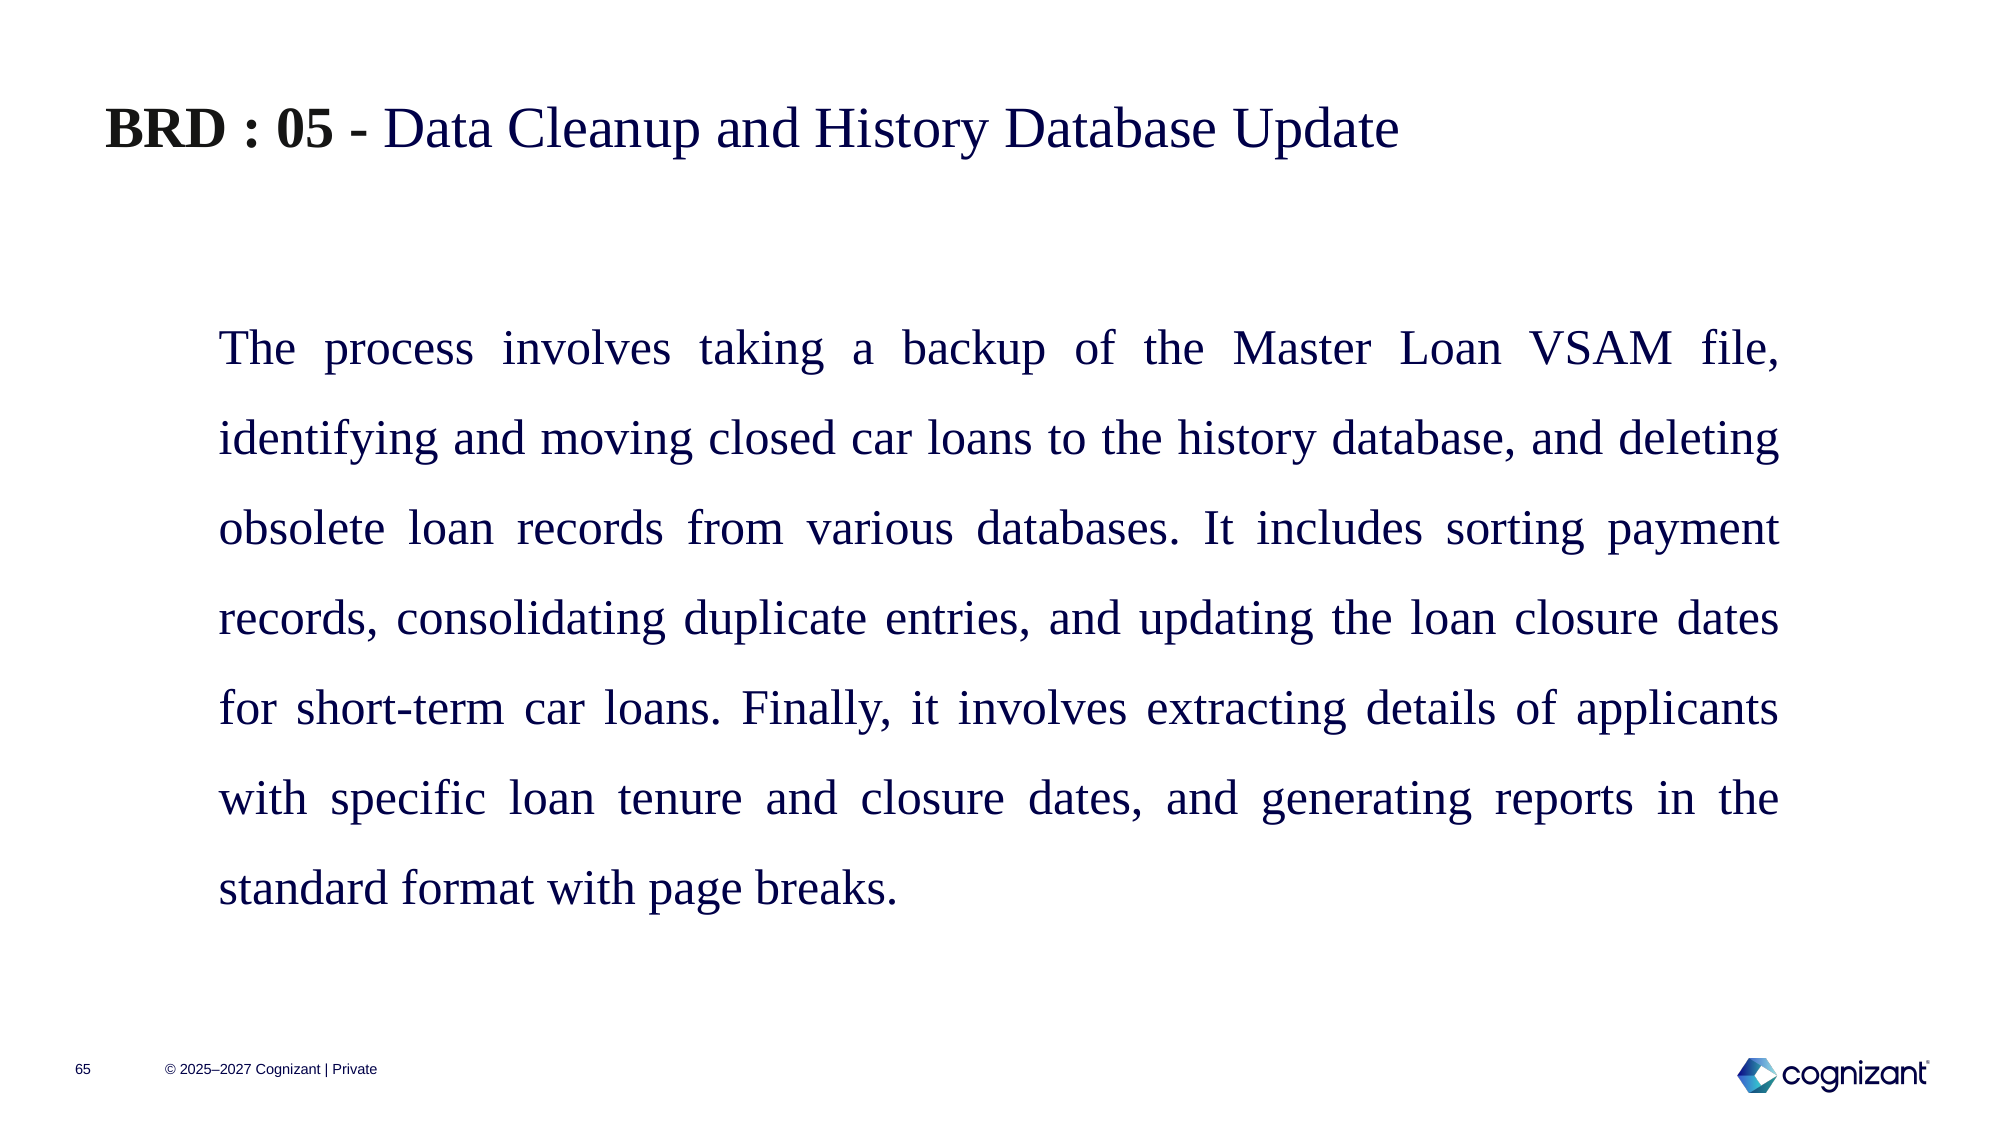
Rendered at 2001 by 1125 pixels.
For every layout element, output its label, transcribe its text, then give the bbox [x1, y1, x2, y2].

footer © 2025–2027 Cognizant | Private [165, 1050, 456, 1088]
picture [1737, 1058, 1930, 1093]
text_box BRD : 05 - Data Cleanup and History Database Update [105, 97, 1971, 161]
text_box The process involves taking a backup of the Master Loan VSAM file, identifying and moving closed car loans to the history database, and deleting obsolete loan records from various databases. It includes sorting payment records, consolidating duplicate entries, and updating the loan closure dates for short-term car loans. Finally, it involves extracting details of applicants with specific loan tenure and closure dates, and generating reports in the standard format with page breaks. [218, 284, 1782, 927]
slide_number 65 [75, 1050, 135, 1088]
